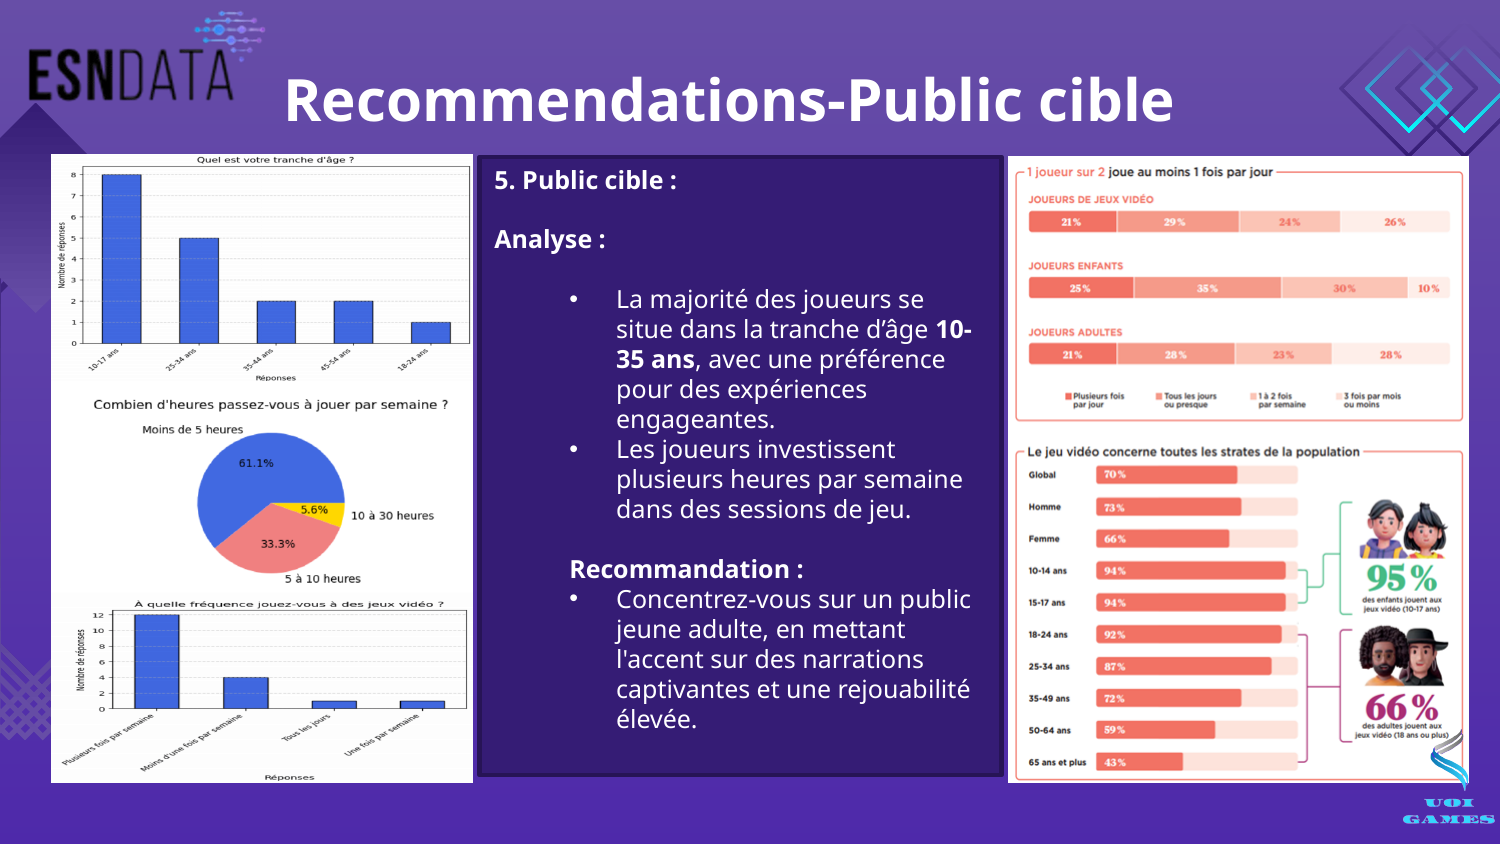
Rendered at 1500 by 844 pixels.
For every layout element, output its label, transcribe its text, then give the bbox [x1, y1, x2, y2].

picture [0, 0, 280, 125]
title Recommendations-Public cible [32, 48, 1427, 142]
picture [1008, 156, 1500, 844]
text_box 5. Public cible : Analyse : La majorité des joueurs se situe dans la tranche d’âge 10-35 ans, avec une préférence pour des expériences engageantes. Les joueurs investissent plusieurs heures par semaine dans des sessions de jeu. Recommandation : Concentrez-vous sur un public jeune adulte, en mettant l'accent sur des narrations captivantes et une rejouabilité élevée. [477, 155, 1004, 777]
picture [51, 154, 473, 783]
